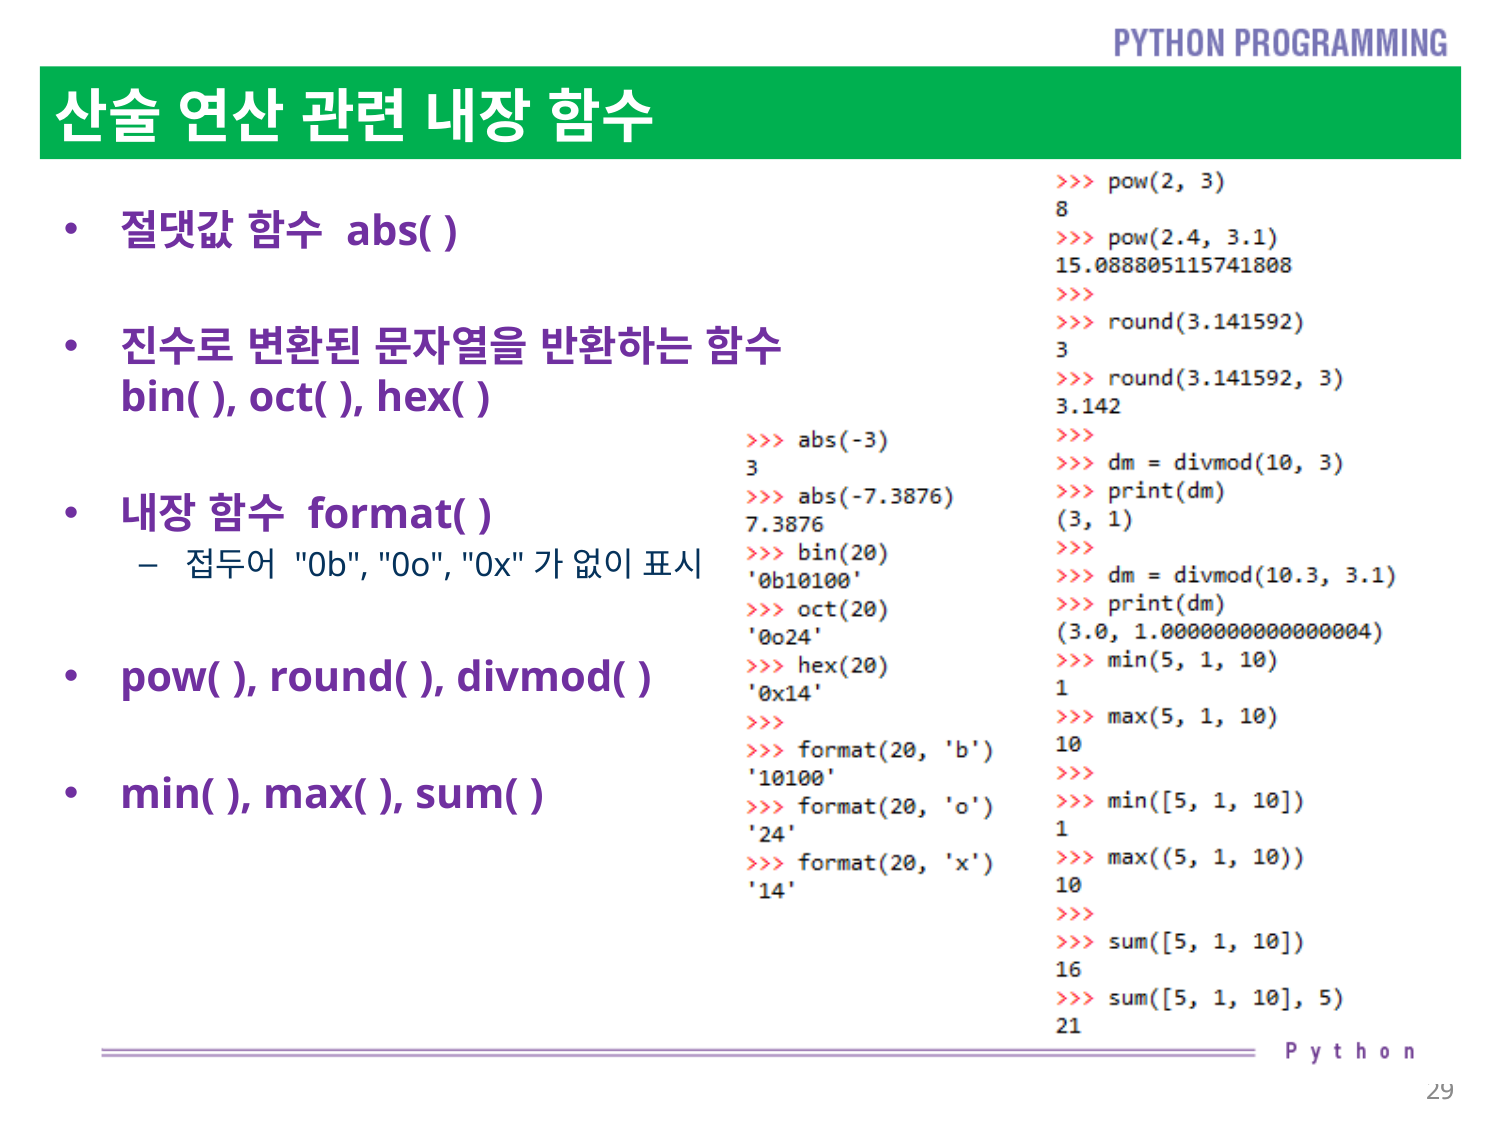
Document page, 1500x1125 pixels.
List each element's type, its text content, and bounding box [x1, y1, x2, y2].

picture [18, 166, 1483, 1084]
title 산술 연산 관련 내장 함수 [39, 76, 1444, 152]
list 절댓값 함수 abs( ) 진수로 변환된 문자열을 반환하는 함수 bin( ), oct( ), hex( ) 내장 함수 format( ) 접두어 "0b", "0o", "0x"가 없이 표시 pow( ), round( ), divmod( ) min( ), max( ), sum( ) [48, 195, 883, 1041]
slide_number 29 [1119, 1071, 1470, 1112]
picture [739, 425, 1015, 911]
picture [1106, 13, 1462, 66]
